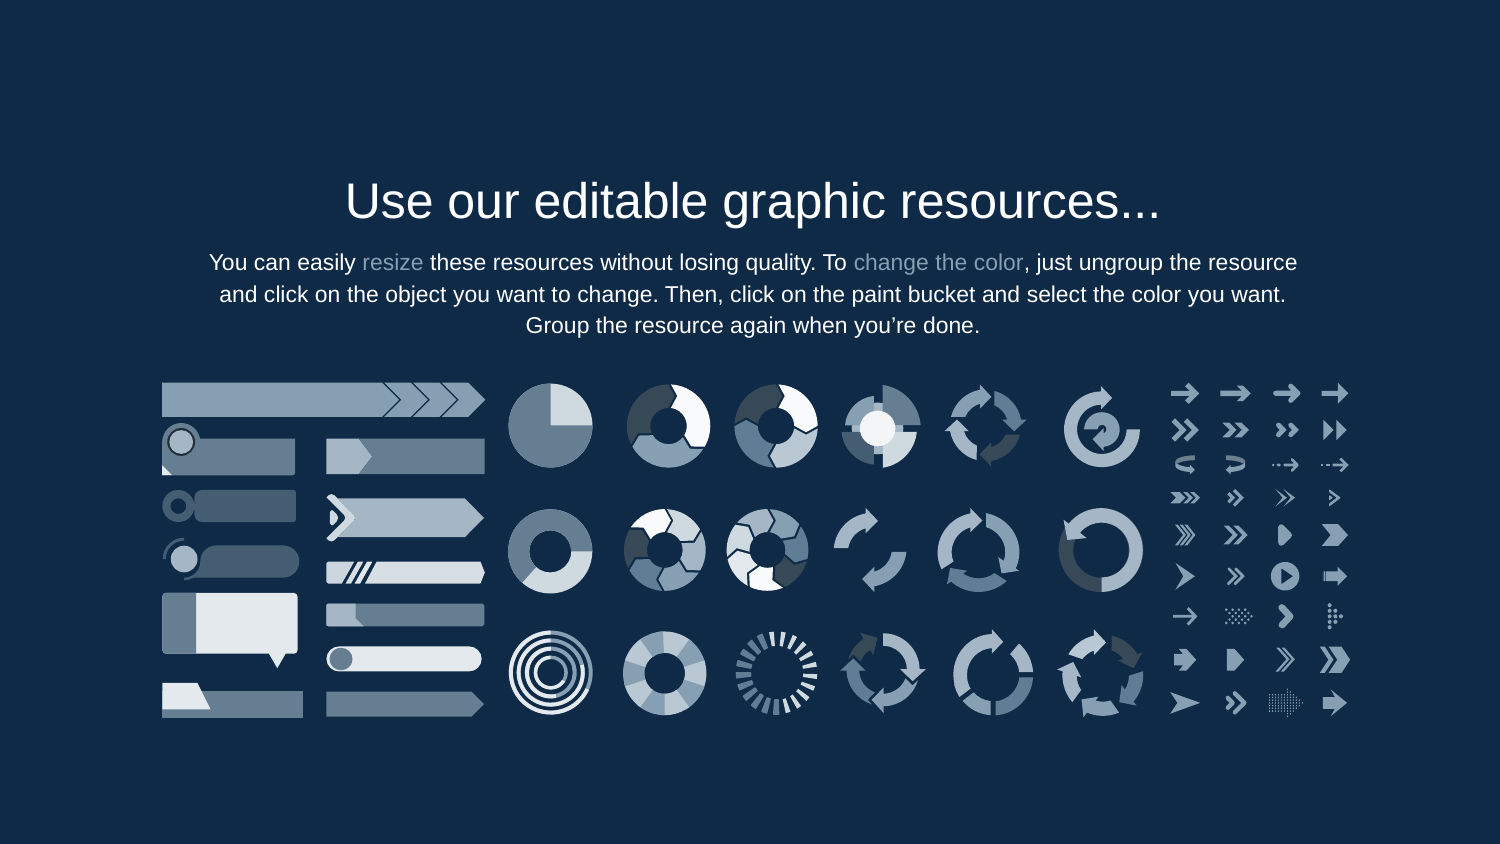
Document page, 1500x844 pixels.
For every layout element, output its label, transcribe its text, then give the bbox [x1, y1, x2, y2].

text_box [1224, 608, 1254, 625]
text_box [1170, 491, 1201, 504]
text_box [833, 507, 907, 593]
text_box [1268, 688, 1304, 718]
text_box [326, 438, 485, 475]
text_box [1278, 604, 1294, 629]
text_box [622, 631, 707, 716]
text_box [1171, 418, 1199, 442]
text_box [1044, 507, 1144, 593]
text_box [1223, 525, 1248, 545]
text_box [1220, 385, 1251, 402]
text_box [326, 691, 484, 717]
text_box [1273, 383, 1301, 403]
text_box [1175, 455, 1195, 475]
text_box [162, 537, 300, 581]
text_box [326, 493, 485, 542]
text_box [621, 508, 708, 592]
text_box [1170, 692, 1201, 714]
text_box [507, 509, 593, 594]
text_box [1224, 690, 1248, 715]
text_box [1320, 457, 1349, 473]
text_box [617, 384, 713, 468]
text_box [162, 489, 296, 523]
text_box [1328, 489, 1341, 507]
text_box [1222, 422, 1250, 438]
text_box [1321, 382, 1349, 404]
text_box [1226, 648, 1245, 671]
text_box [929, 507, 1020, 593]
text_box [1319, 646, 1351, 674]
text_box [1275, 647, 1296, 672]
text_box [1278, 524, 1292, 546]
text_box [1323, 419, 1347, 441]
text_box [326, 646, 482, 672]
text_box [162, 682, 304, 718]
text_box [944, 384, 1027, 467]
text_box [736, 631, 818, 715]
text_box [1051, 386, 1141, 468]
list You can easily resize these resources without losing quality. To change the color, just ungroup the resource and click on the object you want to change. Then, click on the paint bucket and select the color you want. Group the resource again when you’re done. [175, 251, 1332, 331]
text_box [841, 384, 922, 469]
text_box [1322, 689, 1348, 717]
text_box [1225, 455, 1246, 475]
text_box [508, 383, 593, 468]
title Use our editable graphic resources... [175, 153, 1332, 233]
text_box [1174, 524, 1196, 546]
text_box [1274, 488, 1296, 507]
text_box [1174, 648, 1197, 671]
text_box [1056, 629, 1144, 718]
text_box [724, 508, 811, 592]
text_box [1274, 422, 1300, 438]
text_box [161, 424, 296, 476]
text_box [1173, 607, 1198, 626]
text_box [162, 592, 298, 669]
text_box [1171, 382, 1200, 404]
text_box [326, 561, 485, 584]
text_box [948, 628, 1034, 716]
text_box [326, 603, 485, 627]
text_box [494, 615, 608, 730]
text_box [1175, 562, 1195, 590]
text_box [734, 384, 819, 468]
text_box [1270, 561, 1300, 591]
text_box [839, 632, 927, 714]
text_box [1326, 602, 1344, 630]
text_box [161, 382, 486, 418]
text_box [1321, 524, 1348, 546]
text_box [1226, 567, 1246, 586]
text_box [1227, 488, 1245, 507]
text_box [1271, 458, 1300, 472]
text_box [1322, 566, 1348, 586]
